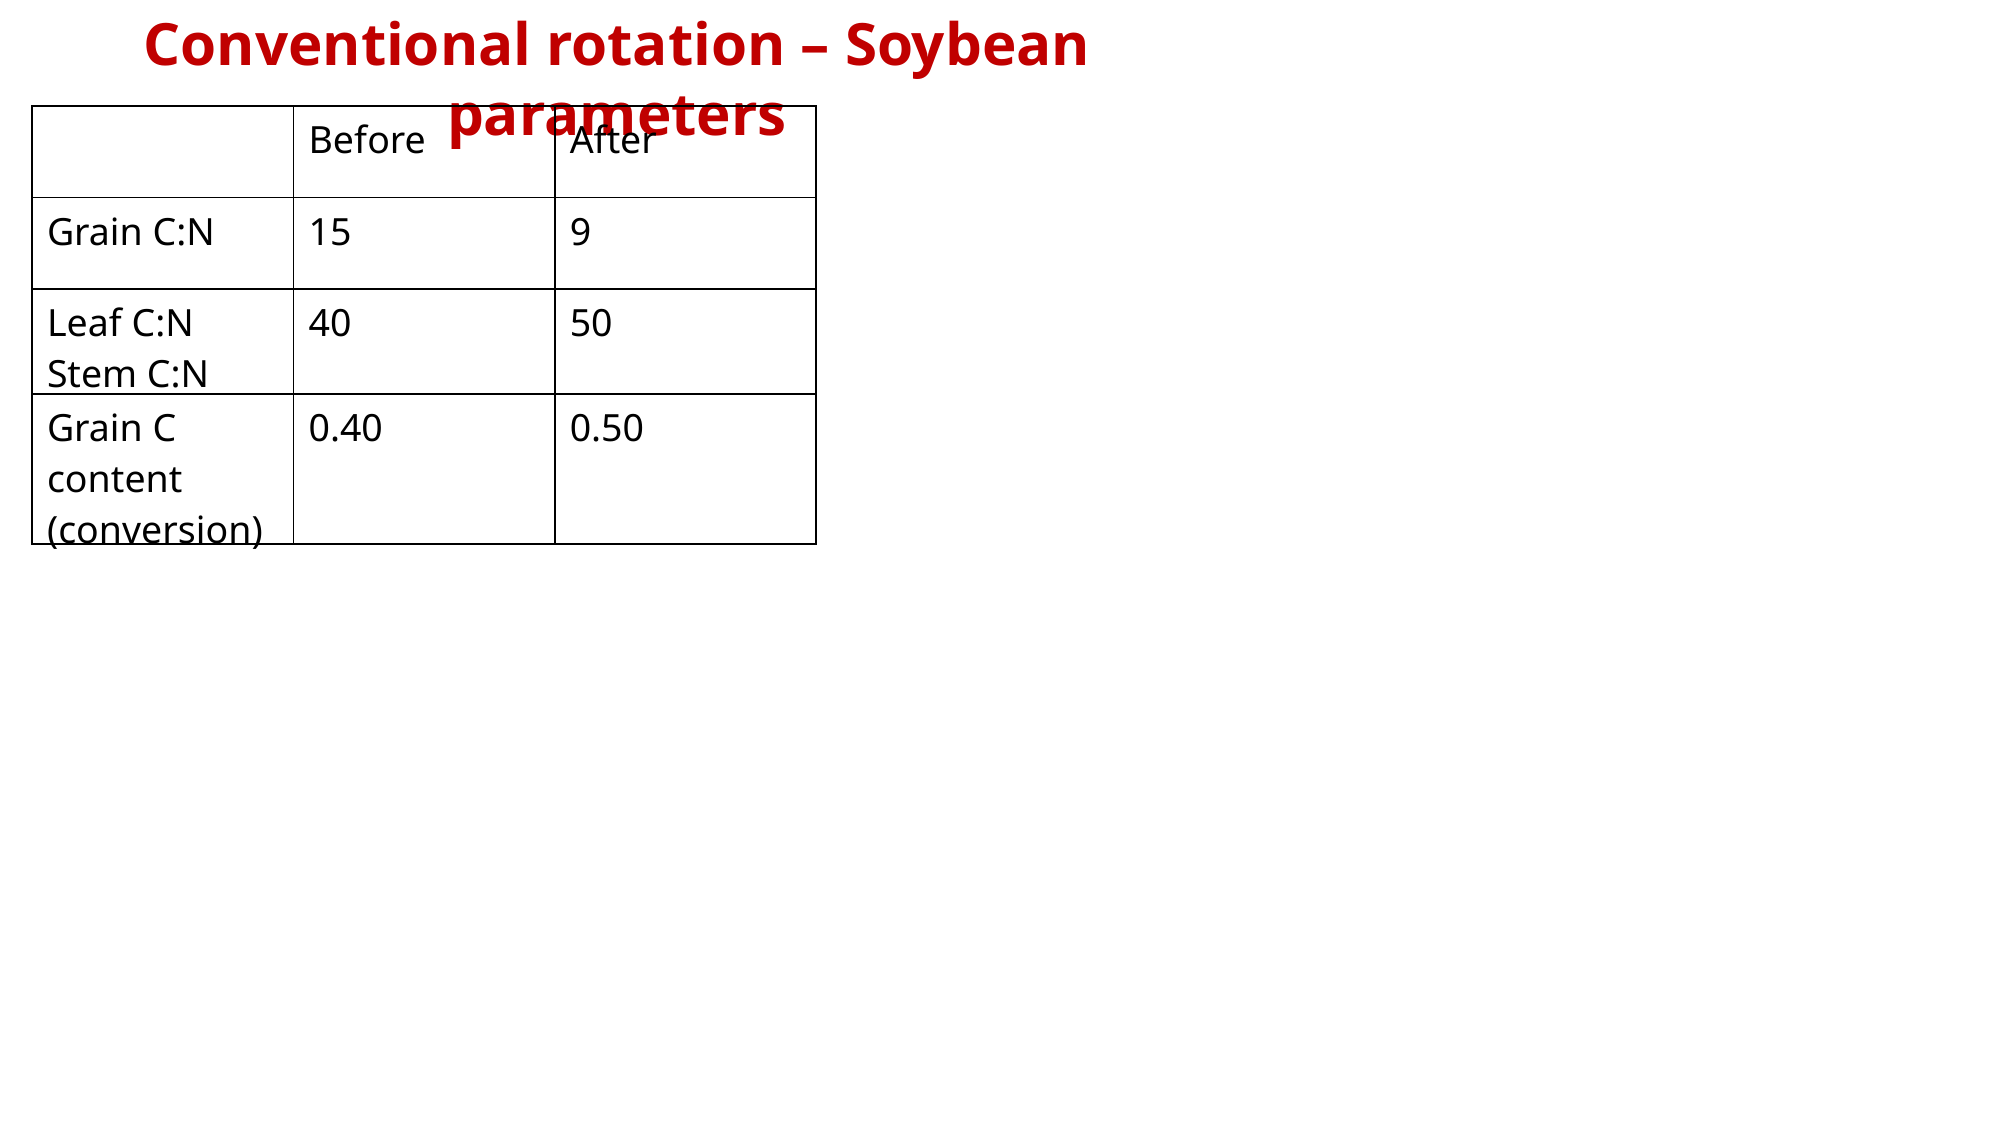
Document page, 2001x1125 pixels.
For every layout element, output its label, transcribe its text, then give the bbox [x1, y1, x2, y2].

table_header [33, 107, 293, 197]
table_cell 0.50 [556, 395, 815, 543]
table_cell Leaf C:N Stem C:N [33, 290, 293, 393]
table_cell 50 [556, 290, 815, 393]
table_cell 15 [294, 198, 554, 288]
table_header After [556, 107, 815, 197]
table_cell 9 [556, 198, 815, 288]
text_box Conventional rotation – Soybean parameters [0, 0, 1234, 155]
table_cell 40 [294, 290, 554, 393]
table_header Before [294, 107, 554, 197]
table_cell 0.40 [294, 395, 554, 543]
table_cell Grain C:N [33, 198, 293, 288]
table_cell Grain C content (conversion) [33, 395, 293, 543]
